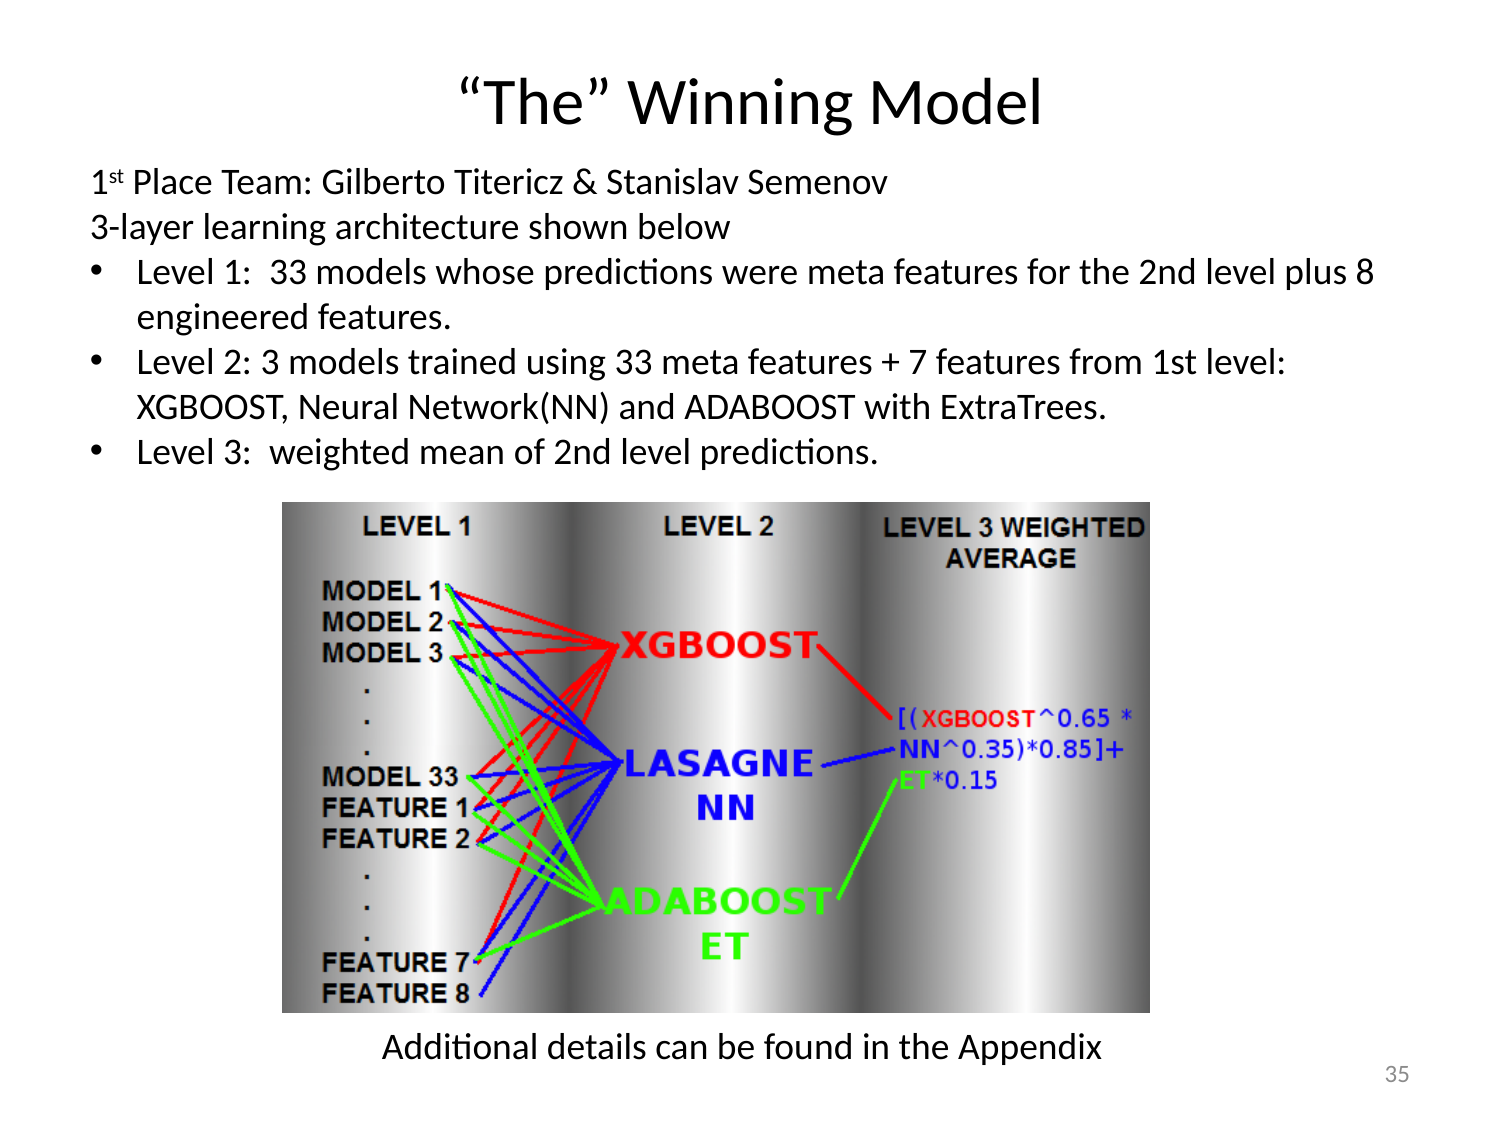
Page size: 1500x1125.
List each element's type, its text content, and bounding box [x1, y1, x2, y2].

text_box 1st Place Team: Gilberto Titericz & Stanislav Semenov 3-layer learning architecture shown below Level 1: 33 models whose predictions were meta features for the 2nd level plus 8 engineered features. Level 2: 3 models trained using 33 meta features + 7 features from 1st level: XGBOOST, Neural Network(NN) and ADABOOST with ExtraTrees. Level 3: weighted mean of 2nd level predictions. [74, 149, 1438, 480]
title “The” Winning Model [75, 45, 1425, 149]
text_box Additional details can be found in the Appendix [367, 1021, 1118, 1075]
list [282, 501, 1151, 1013]
slide_number 35 [1074, 1042, 1425, 1103]
